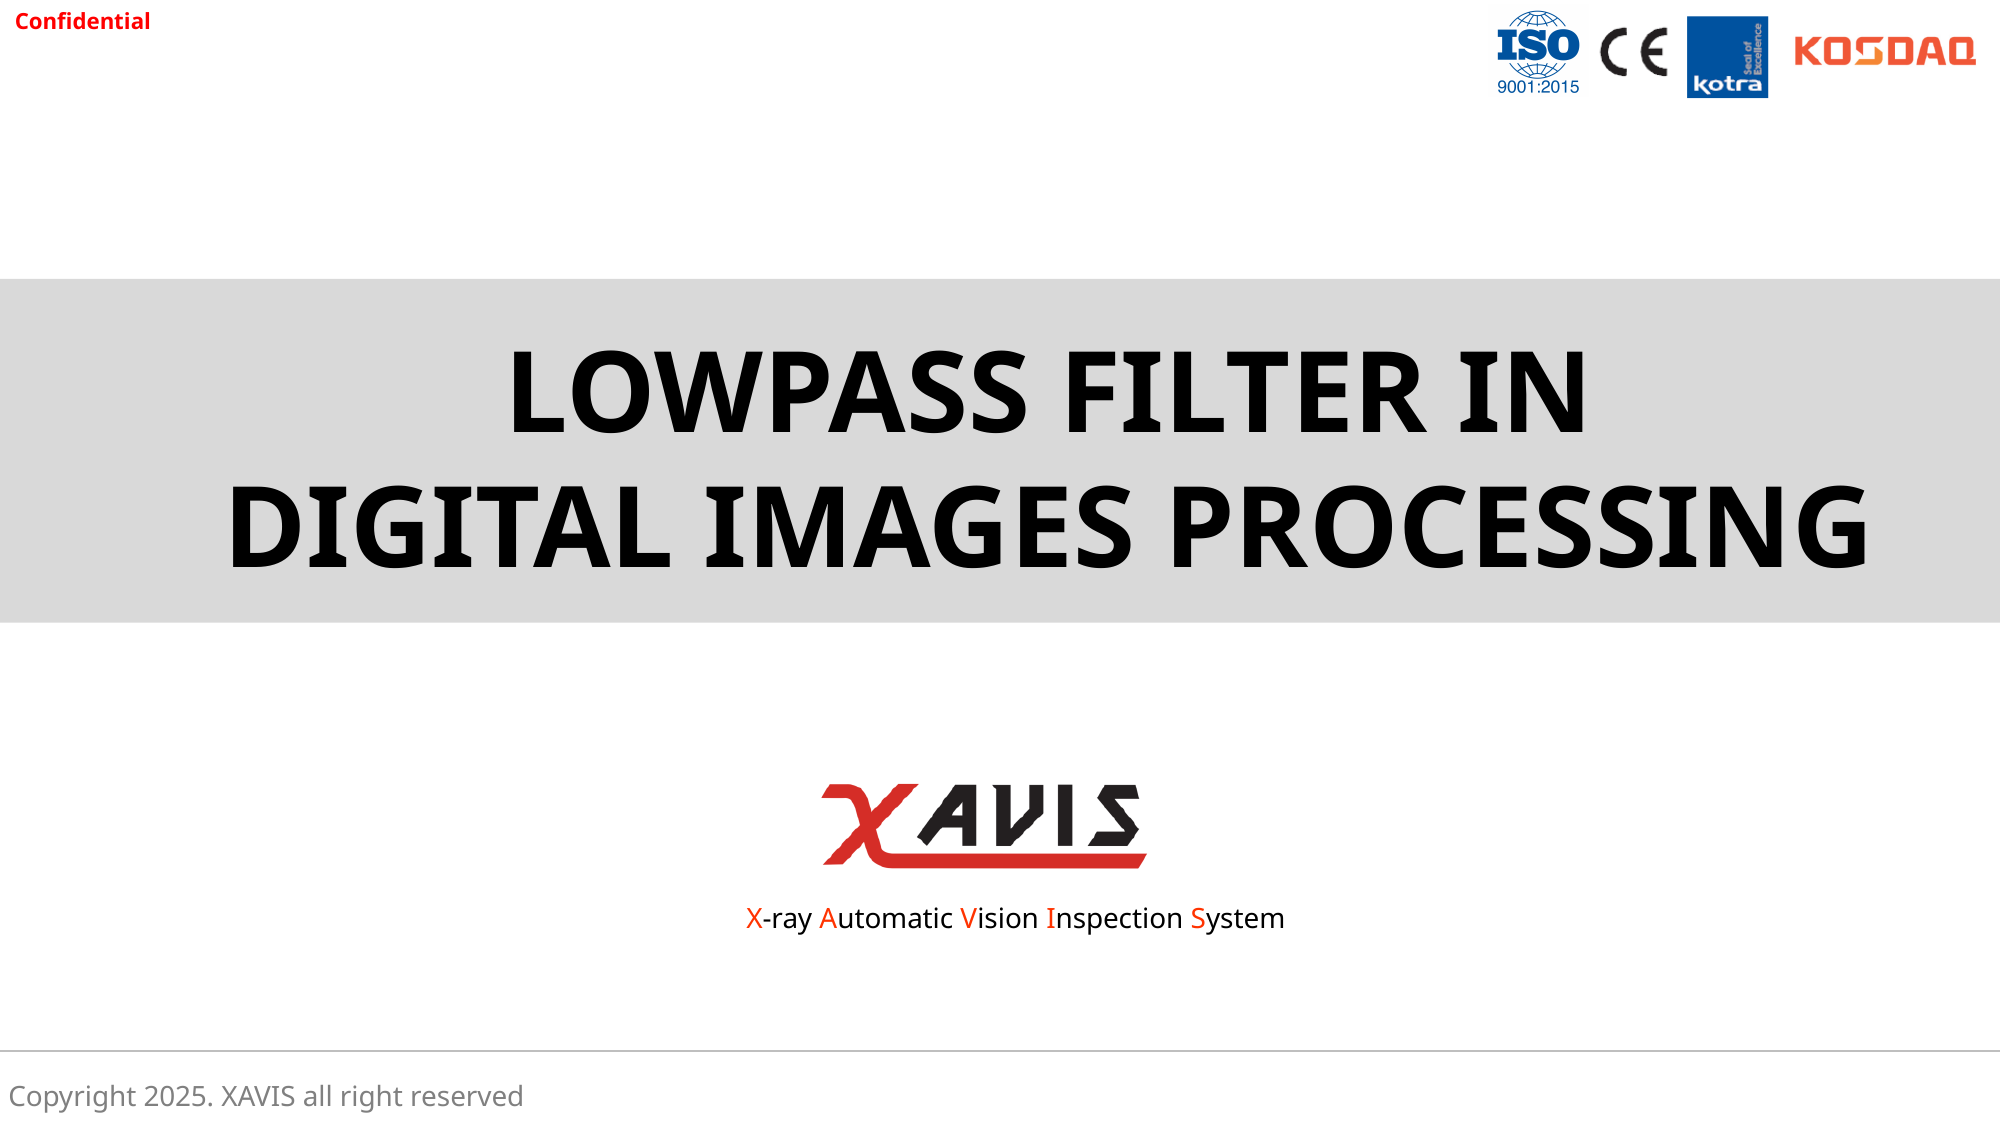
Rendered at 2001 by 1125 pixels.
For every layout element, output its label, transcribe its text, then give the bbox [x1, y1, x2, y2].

picture [1488, 4, 1589, 97]
text_box LOWPASS FILTER IN DIGITAL IMAGES PROCESSING [151, 313, 1947, 598]
picture [1595, 9, 1982, 118]
picture [811, 767, 1155, 879]
